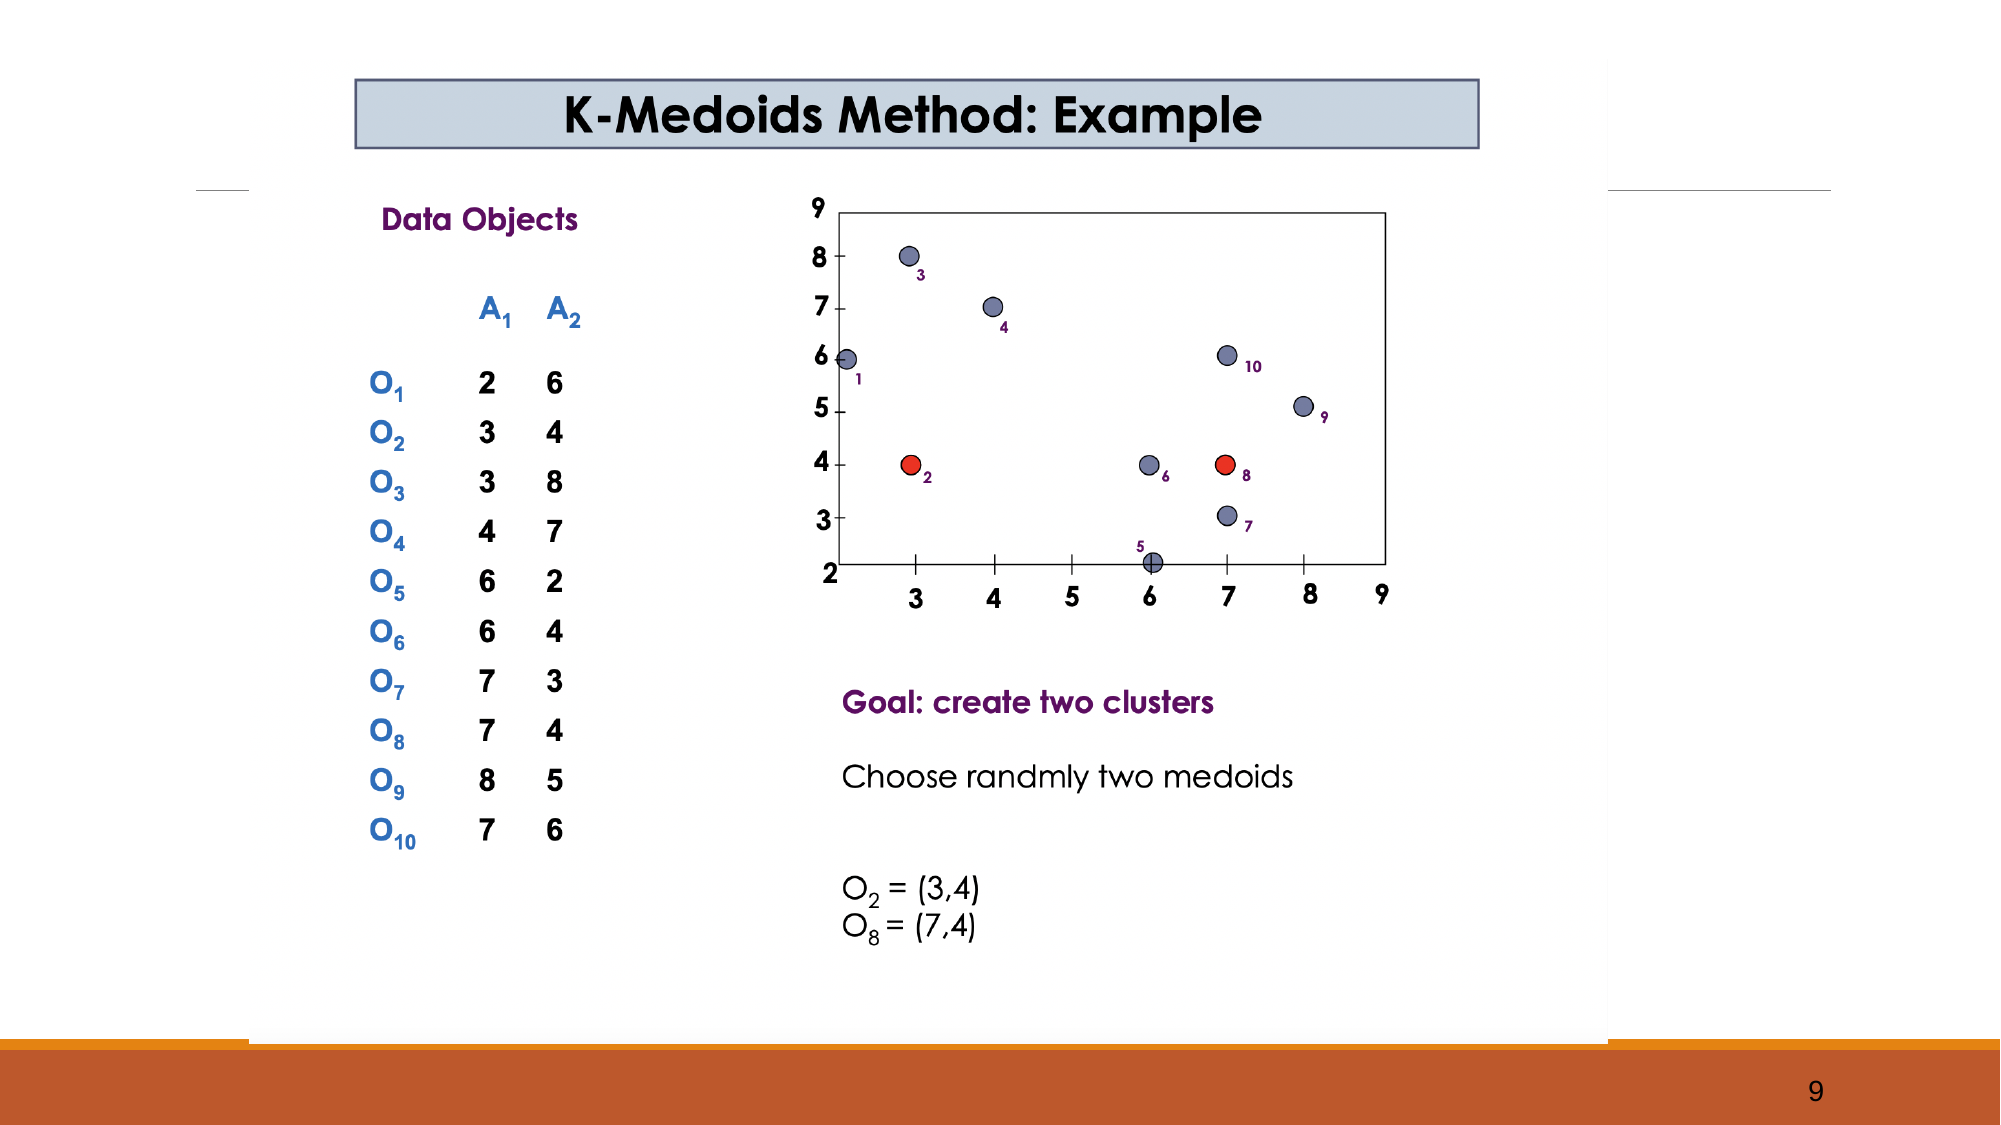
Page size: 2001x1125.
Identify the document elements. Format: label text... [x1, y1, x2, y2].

picture [249, 59, 1608, 1044]
slide_number 9 [1624, 1059, 1840, 1120]
